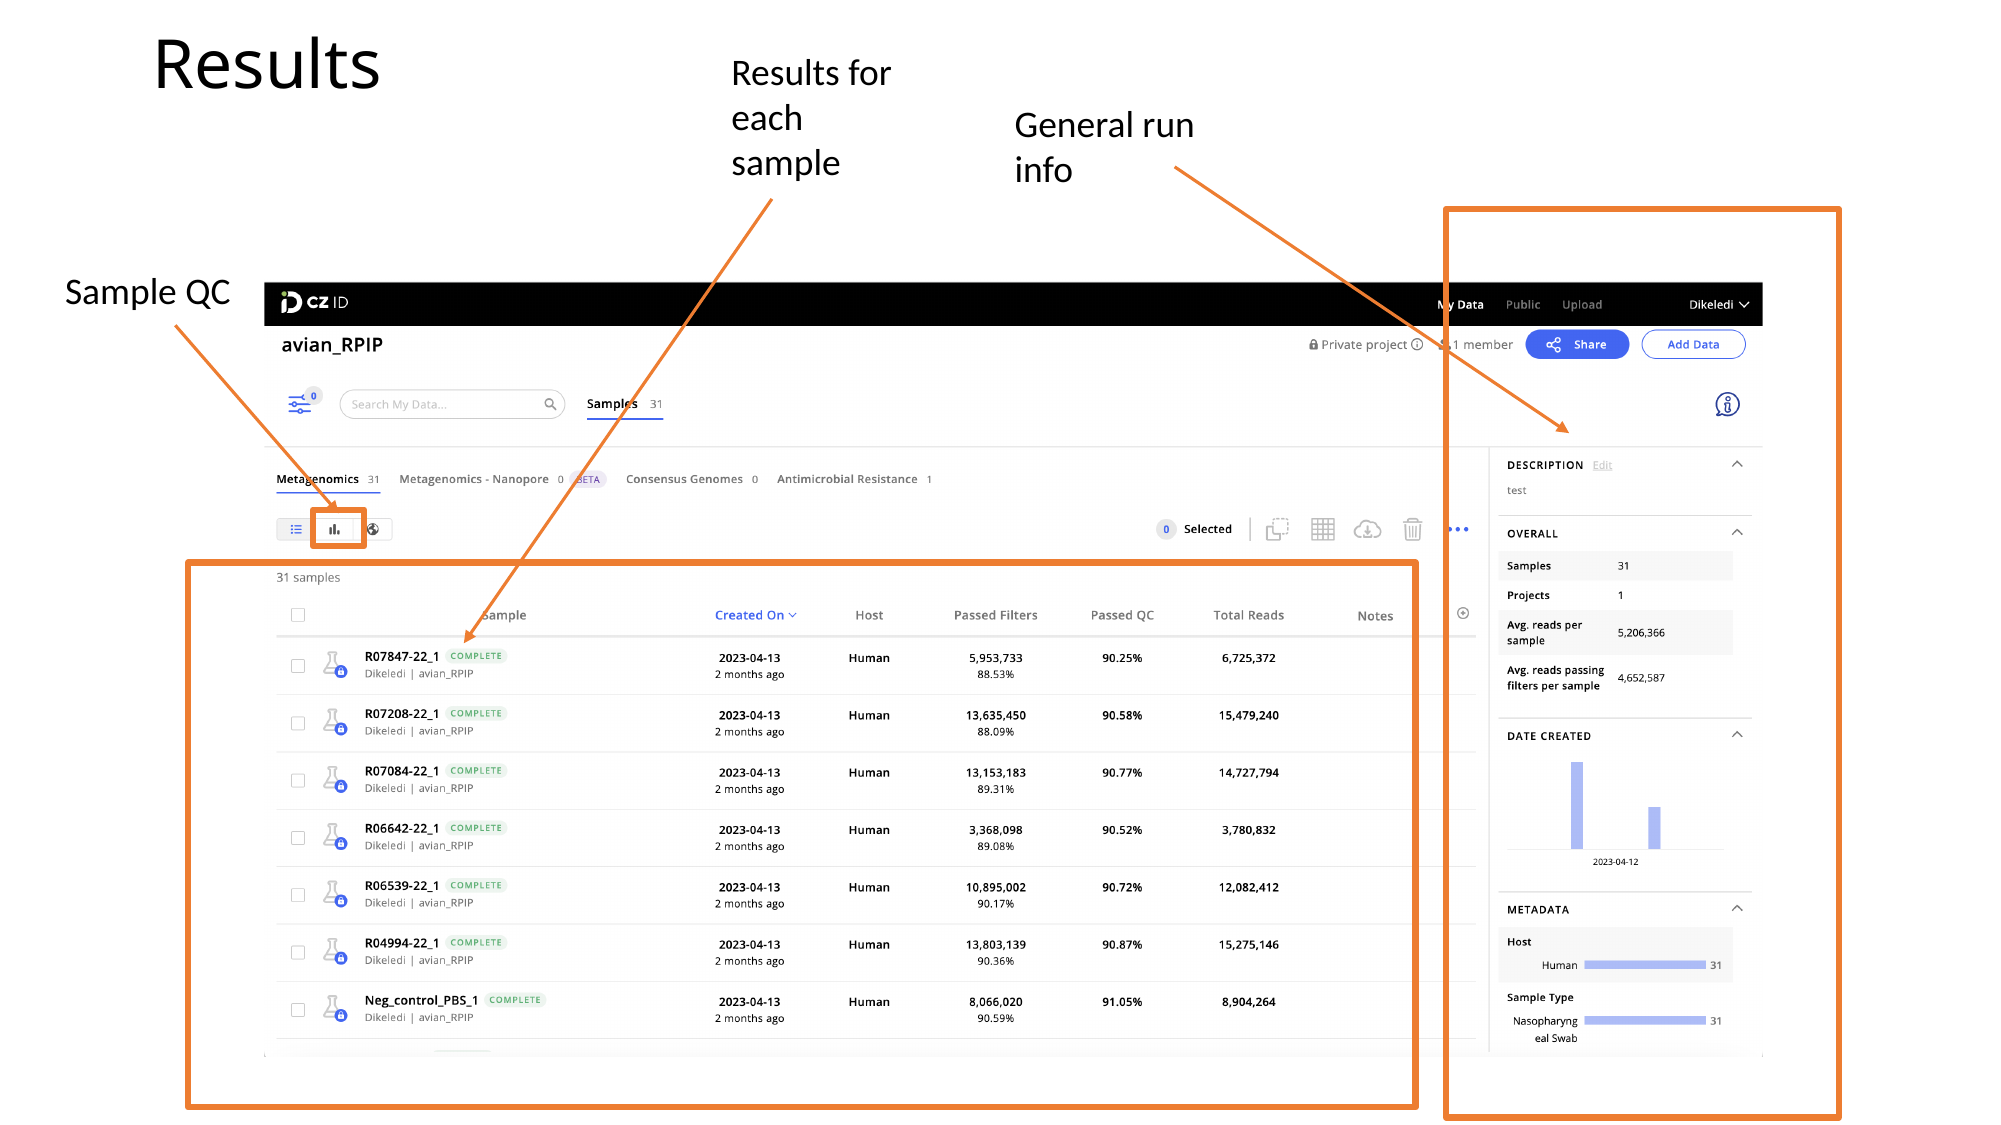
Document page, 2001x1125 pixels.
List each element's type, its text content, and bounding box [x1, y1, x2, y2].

text_box [1446, 209, 1839, 1118]
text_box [1174, 166, 1570, 434]
text_box Sample QC [50, 259, 268, 320]
text_box General run info [999, 92, 1218, 198]
picture [264, 279, 1763, 1057]
text_box Results for each sample [716, 40, 934, 191]
title Results [137, 22, 1863, 112]
text_box [188, 562, 1416, 1108]
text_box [463, 198, 772, 644]
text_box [175, 325, 339, 514]
